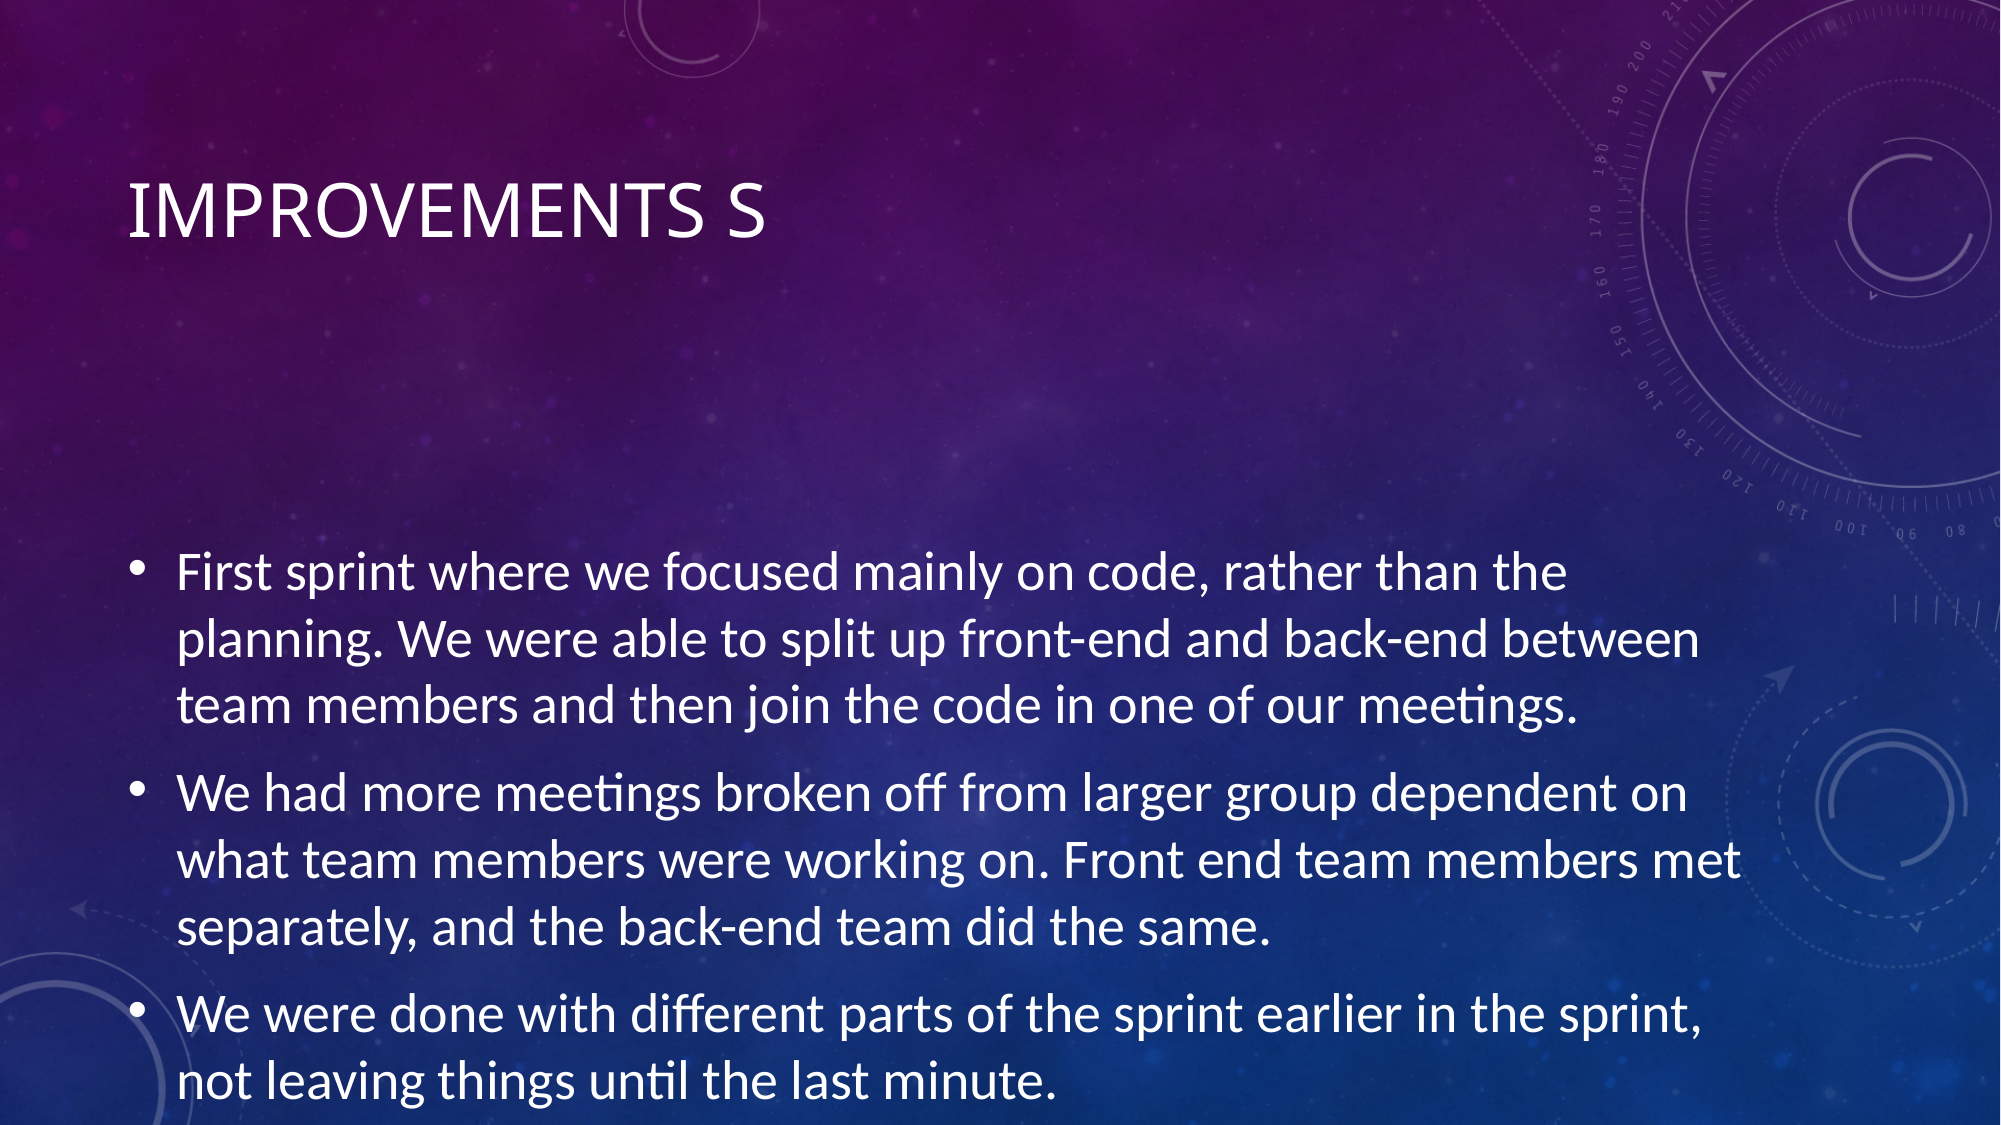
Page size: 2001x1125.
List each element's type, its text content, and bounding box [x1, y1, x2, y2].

picture [0, 0, 2001, 1125]
list First sprint where we focused mainly on code, rather than the planning. We were able to split up front-end and back-end between team members and then join the code in one of our meetings. We had more meetings broken off from larger group dependent on what team members were working on. Front end team members met separately, and the back-end team did the same. We were done with different parts of the sprint earlier in the sprint, not leaving things until the last minute. [112, 526, 1775, 1125]
title Improvements S [112, 88, 1775, 328]
